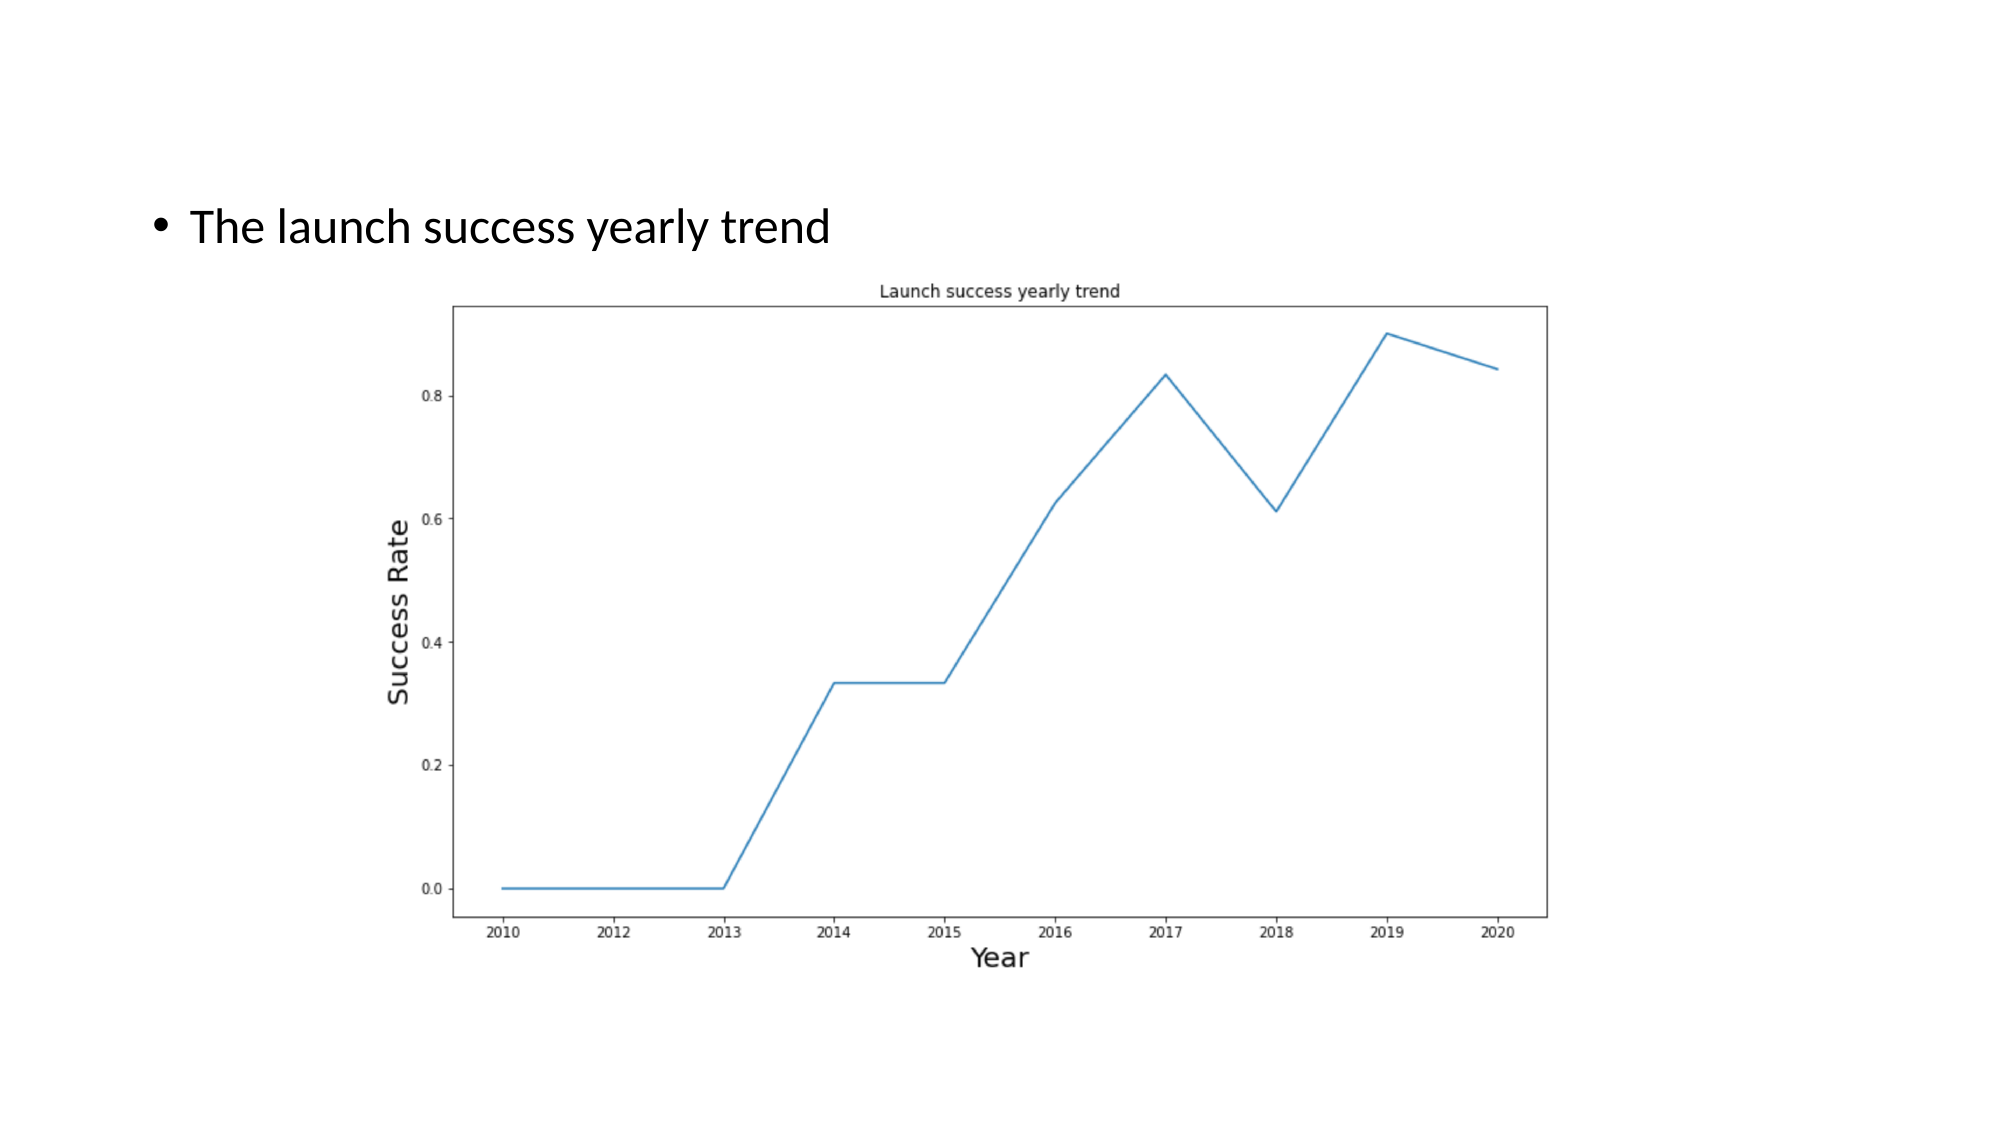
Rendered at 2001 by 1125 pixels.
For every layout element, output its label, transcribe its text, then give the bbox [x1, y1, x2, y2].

picture [375, 276, 1563, 978]
list The launch success yearly trend [137, 193, 1863, 985]
